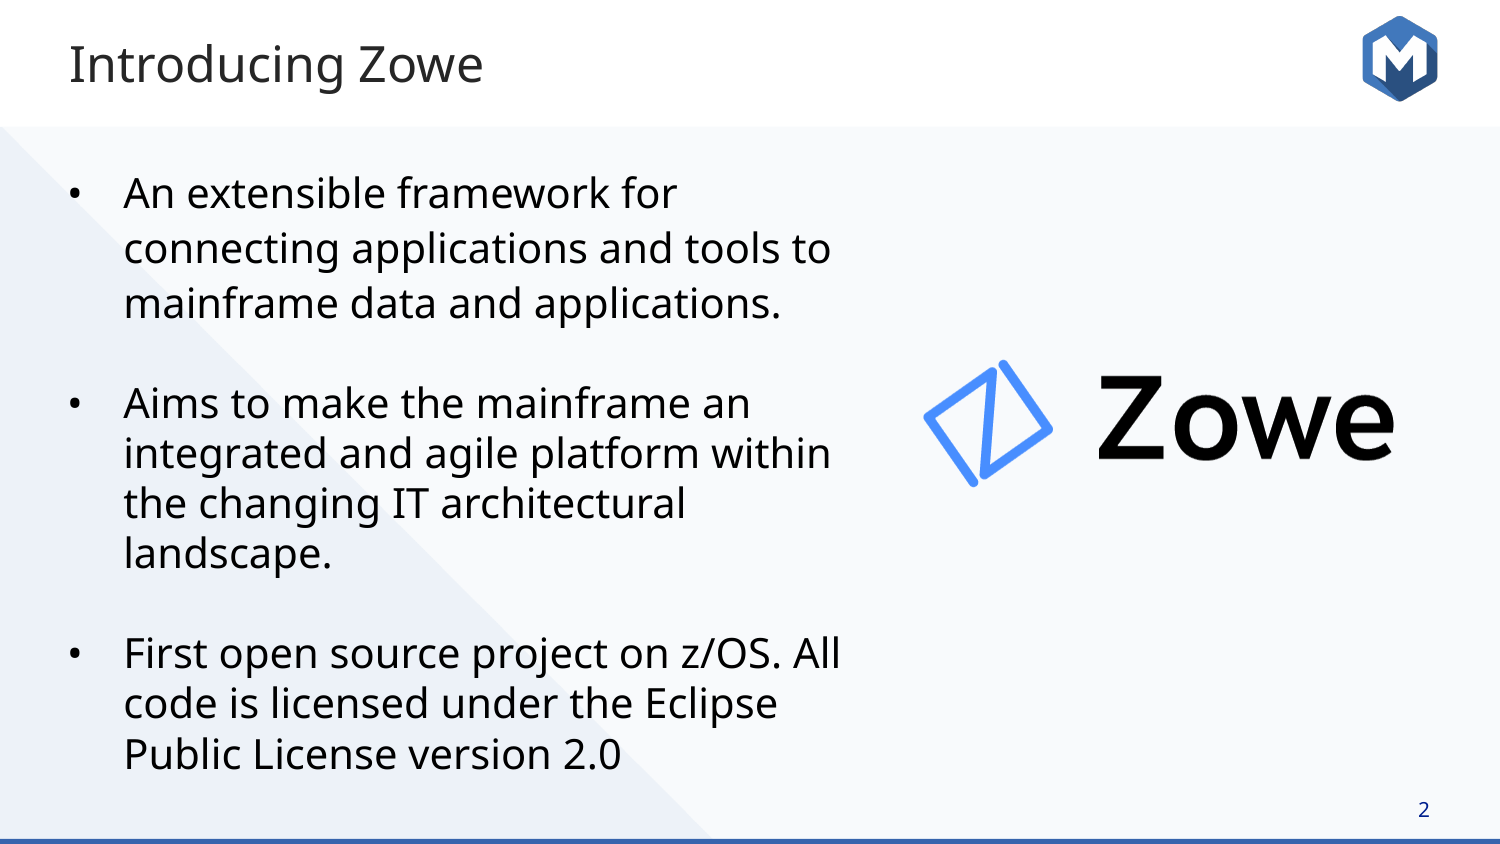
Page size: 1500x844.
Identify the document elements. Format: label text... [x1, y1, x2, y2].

picture [1362, 16, 1440, 102]
slide_number ‹#› [1349, 787, 1445, 833]
title Introducing Zowe [54, 26, 1350, 100]
picture [896, 340, 1430, 504]
list An extensible framework for connecting applications and tools to mainframe data and applications. Aims to make the mainframe an integrated and agile platform within the changing IT architectural landscape. First open source project on z/OS. All code is licensed under the Eclipse Public License version 2.0 [52, 154, 874, 671]
